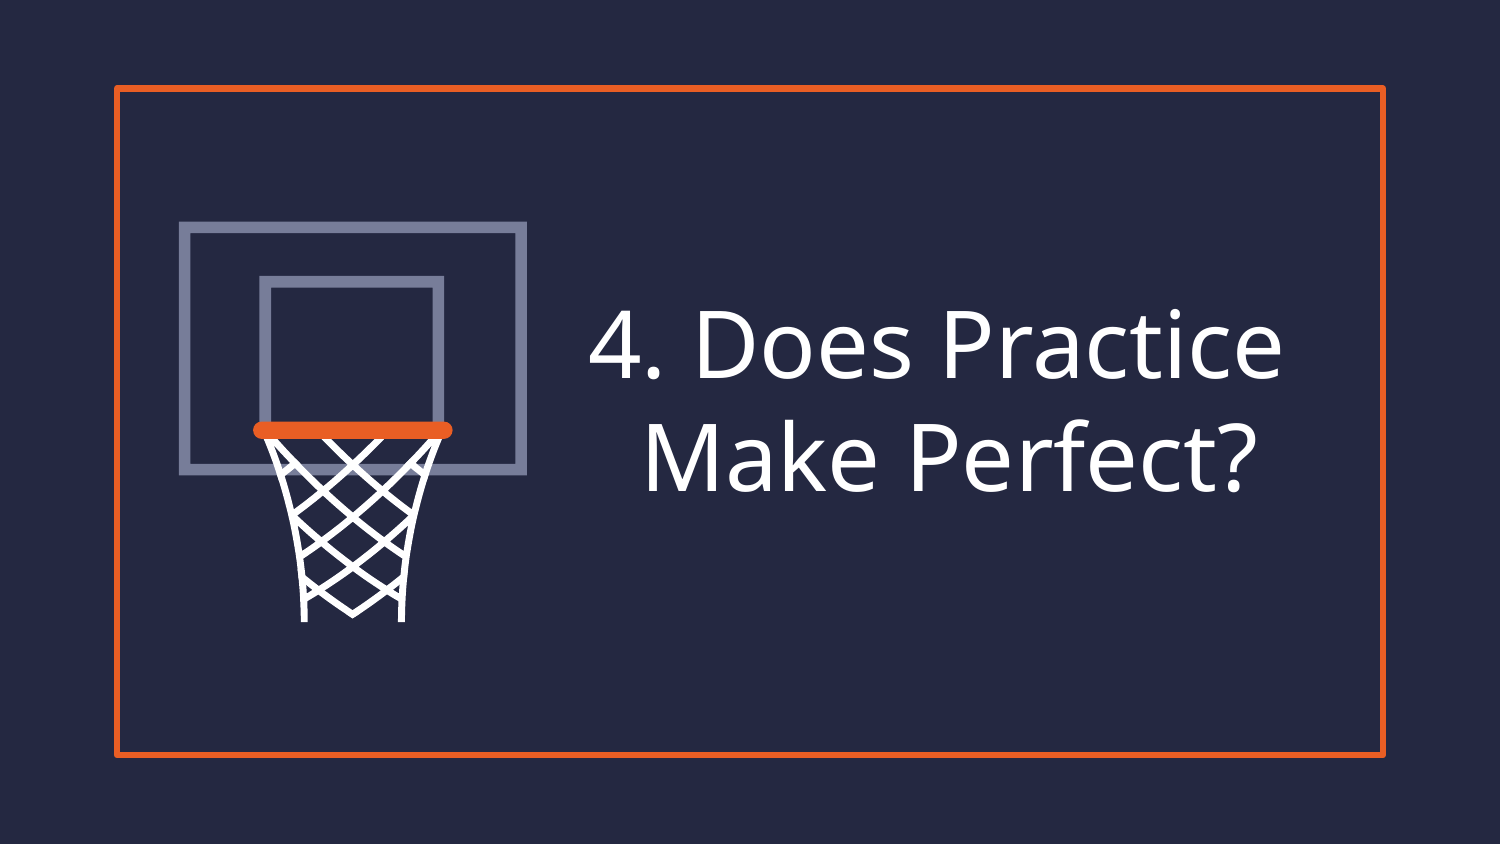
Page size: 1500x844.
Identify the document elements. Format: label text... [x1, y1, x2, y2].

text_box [178, 221, 528, 623]
title 4. Does Practice Make Perfect? [532, 246, 1373, 549]
